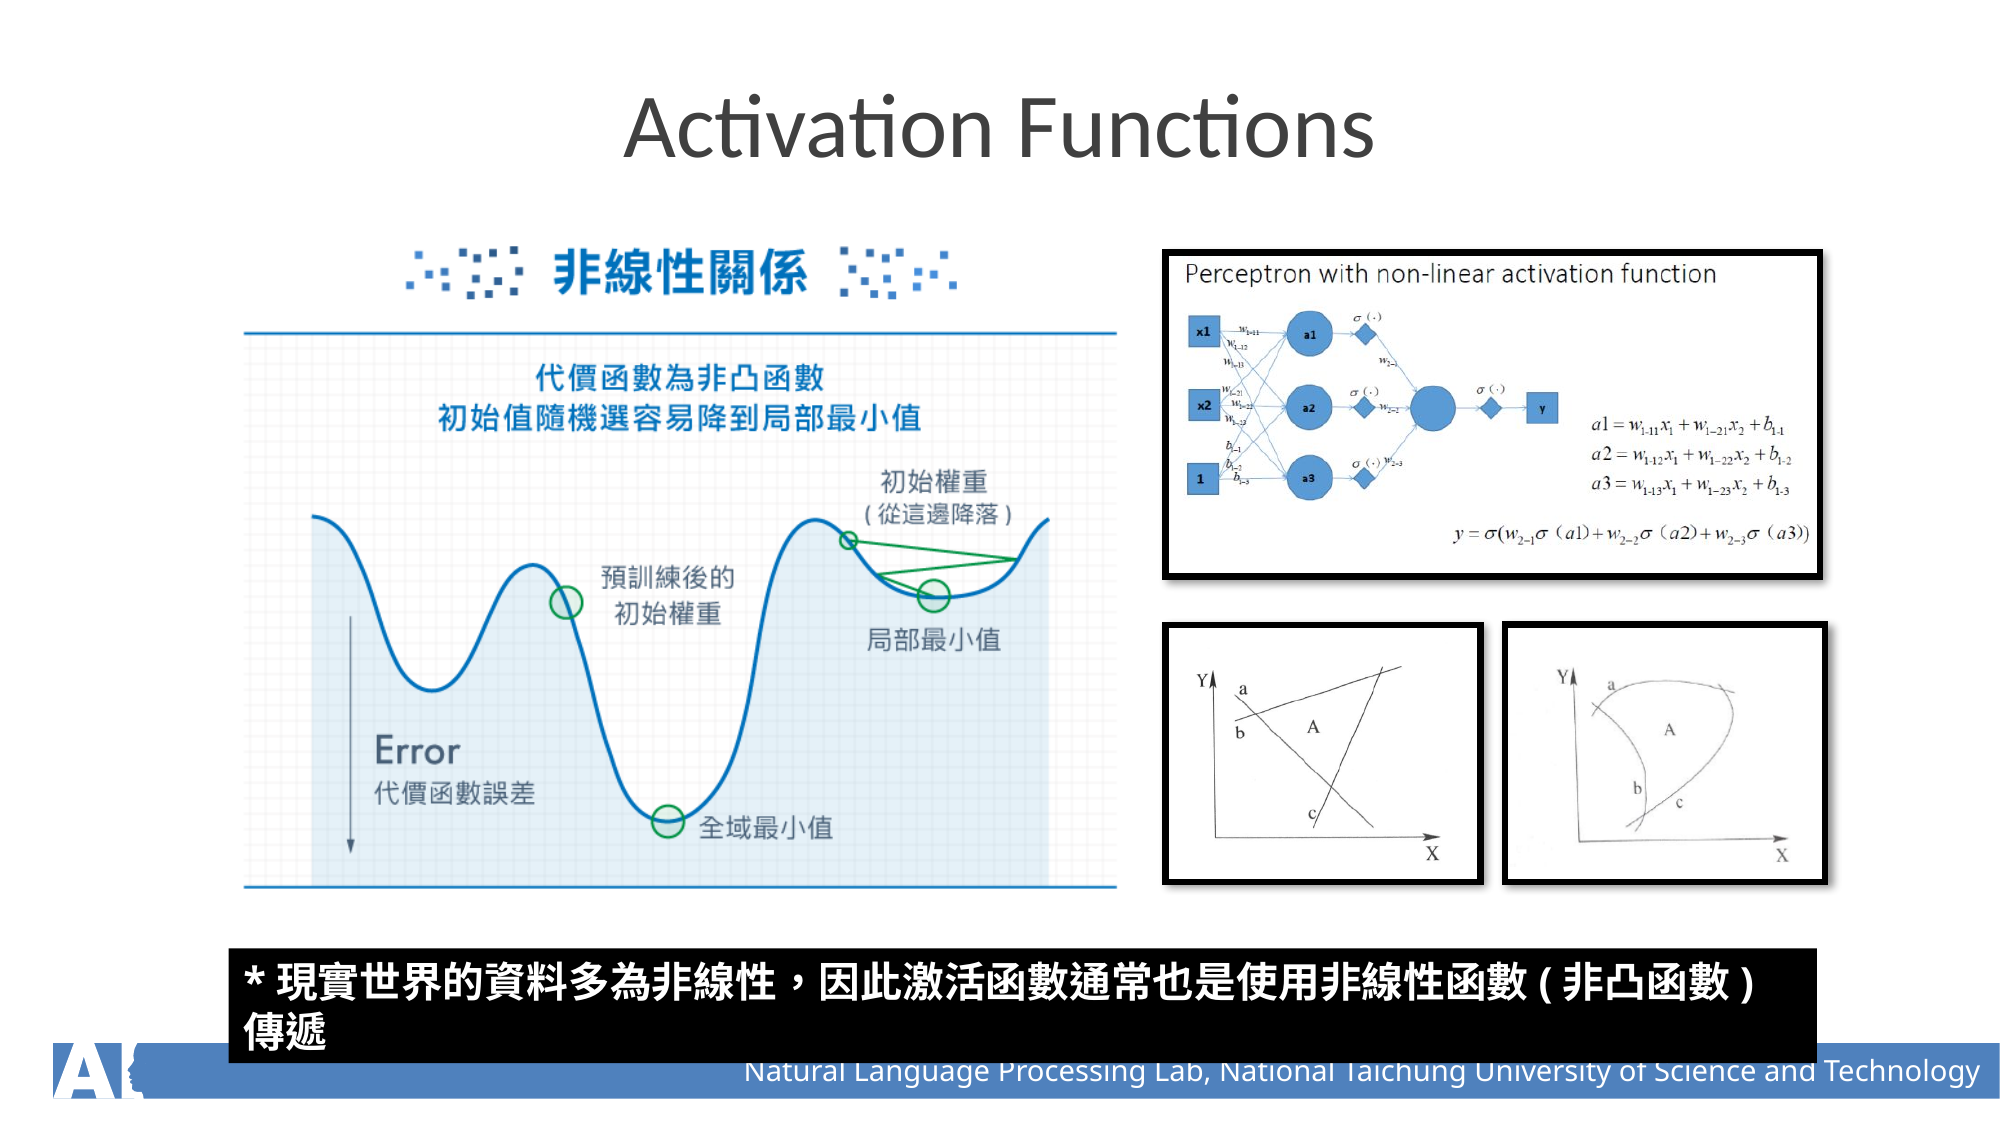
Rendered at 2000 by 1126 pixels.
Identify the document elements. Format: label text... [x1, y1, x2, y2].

picture [1168, 627, 1478, 880]
text_box Natural Language Processing Lab, National Taichung University of Science and Technology [728, 1045, 1997, 1096]
picture [196, 205, 1166, 929]
picture [1507, 627, 1823, 880]
list Activation Functions [0, 55, 2000, 186]
picture [1168, 255, 1818, 574]
text_box *現實世界的資料多為非線性，因此激活函數通常也是使用非線性函數(非凸函數)傳遞 [228, 948, 1817, 1064]
